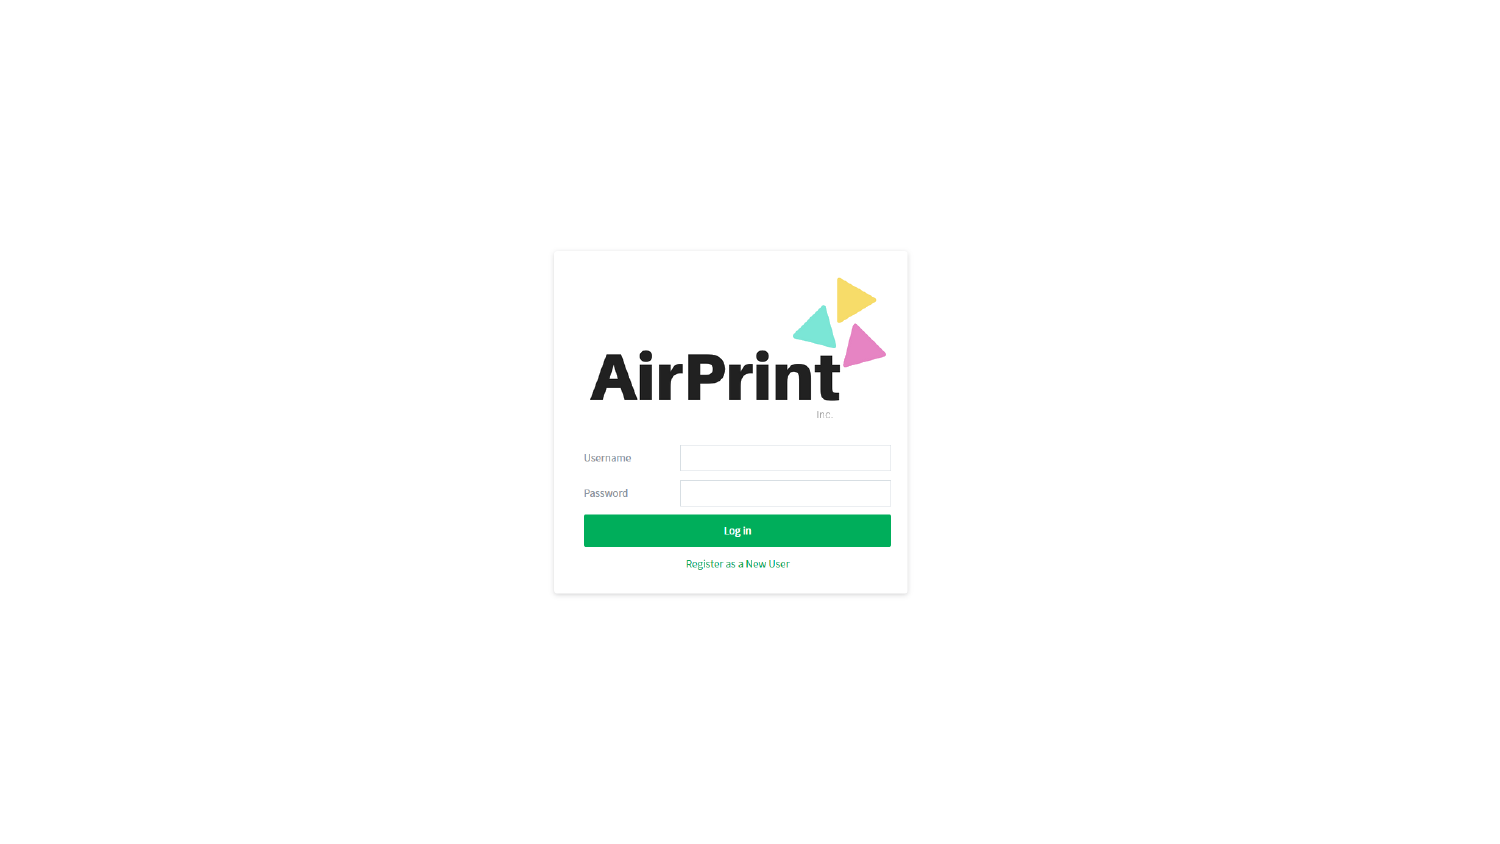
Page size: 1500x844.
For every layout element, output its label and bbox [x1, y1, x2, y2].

picture [24, 24, 1437, 819]
